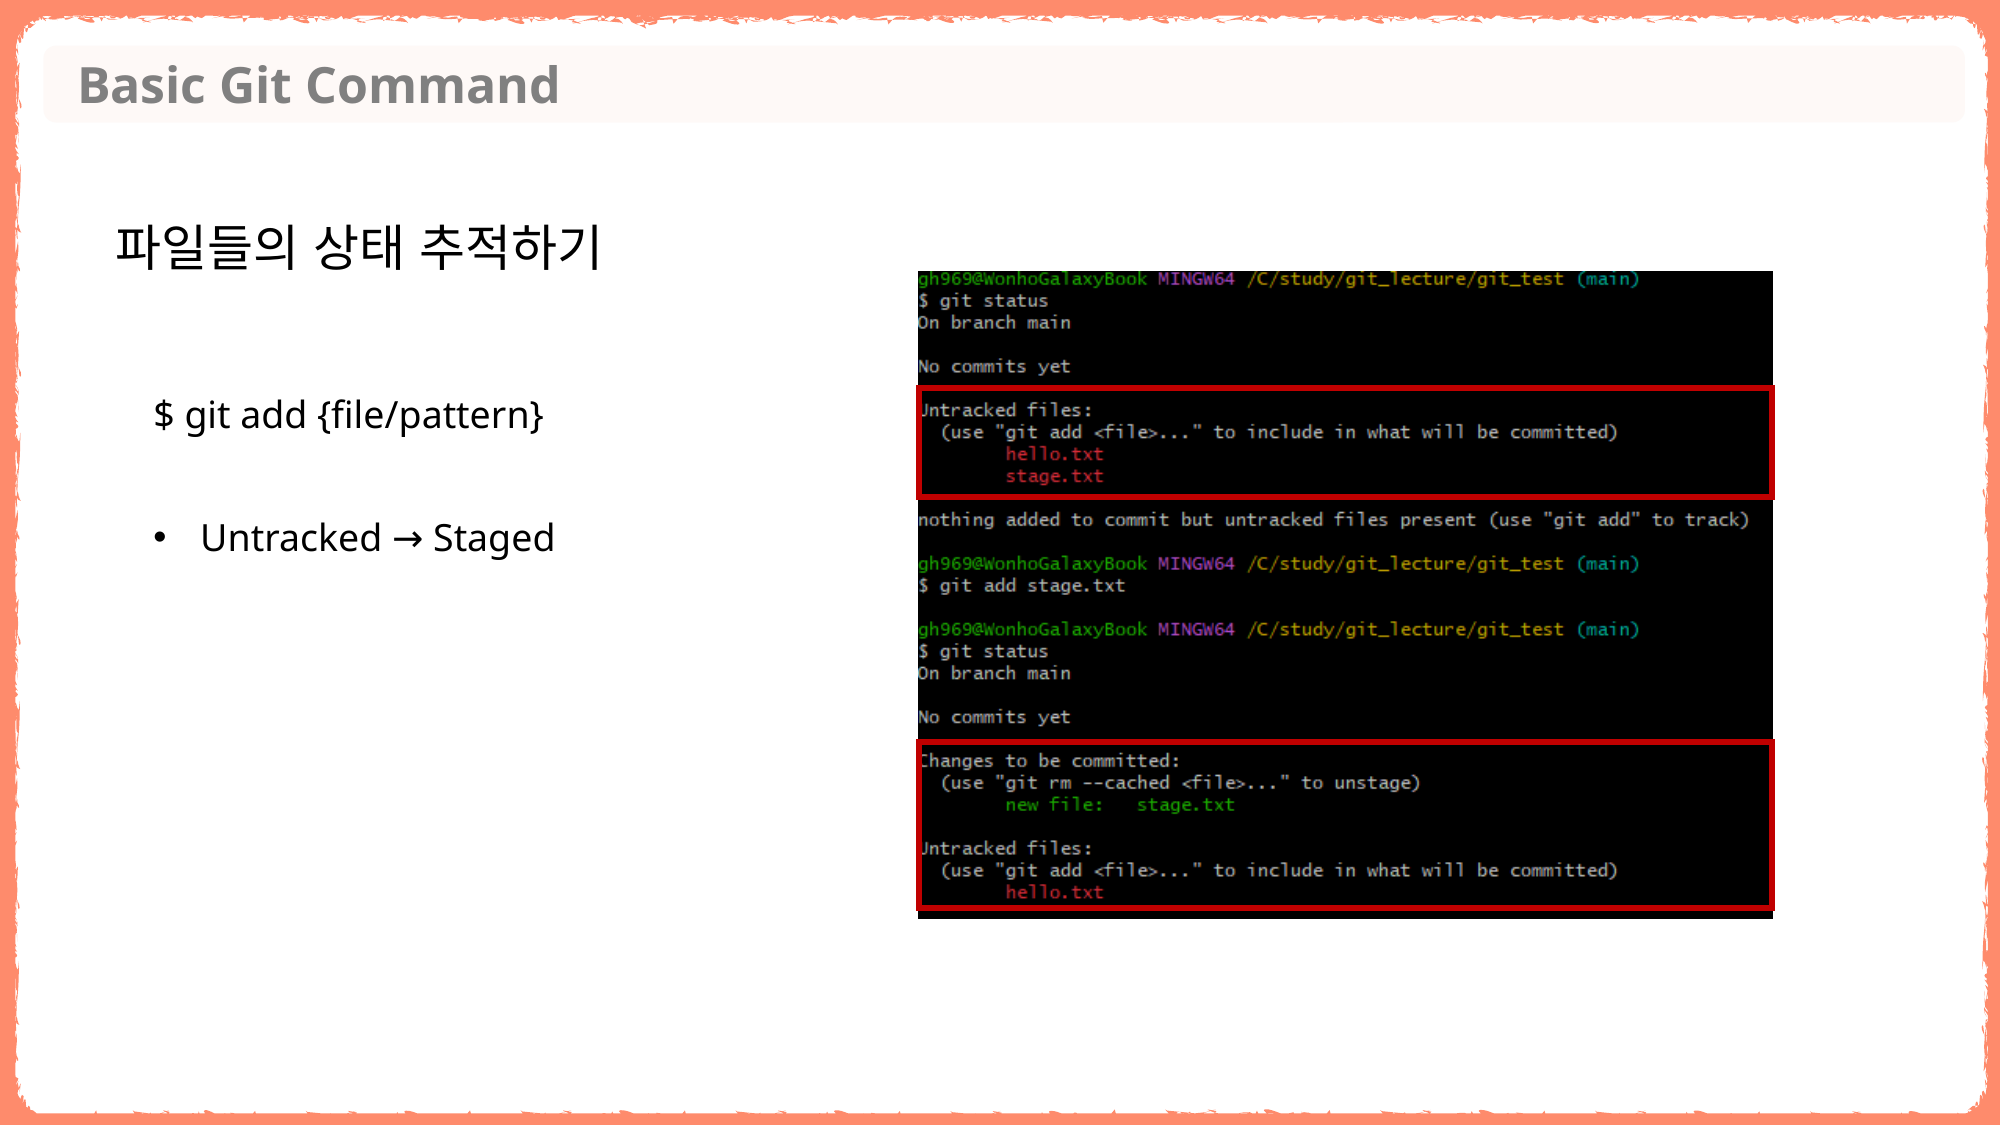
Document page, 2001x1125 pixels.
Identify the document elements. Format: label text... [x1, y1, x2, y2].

text_box 파일들의 상태 추적하기 [100, 209, 687, 285]
text_box $ git add {file/pattern} [138, 383, 572, 443]
picture [918, 271, 1773, 919]
text_box [0, 0, 2000, 1125]
text_box Untracked → Staged [138, 484, 691, 567]
text_box Basic Git Command [42, 44, 1967, 124]
